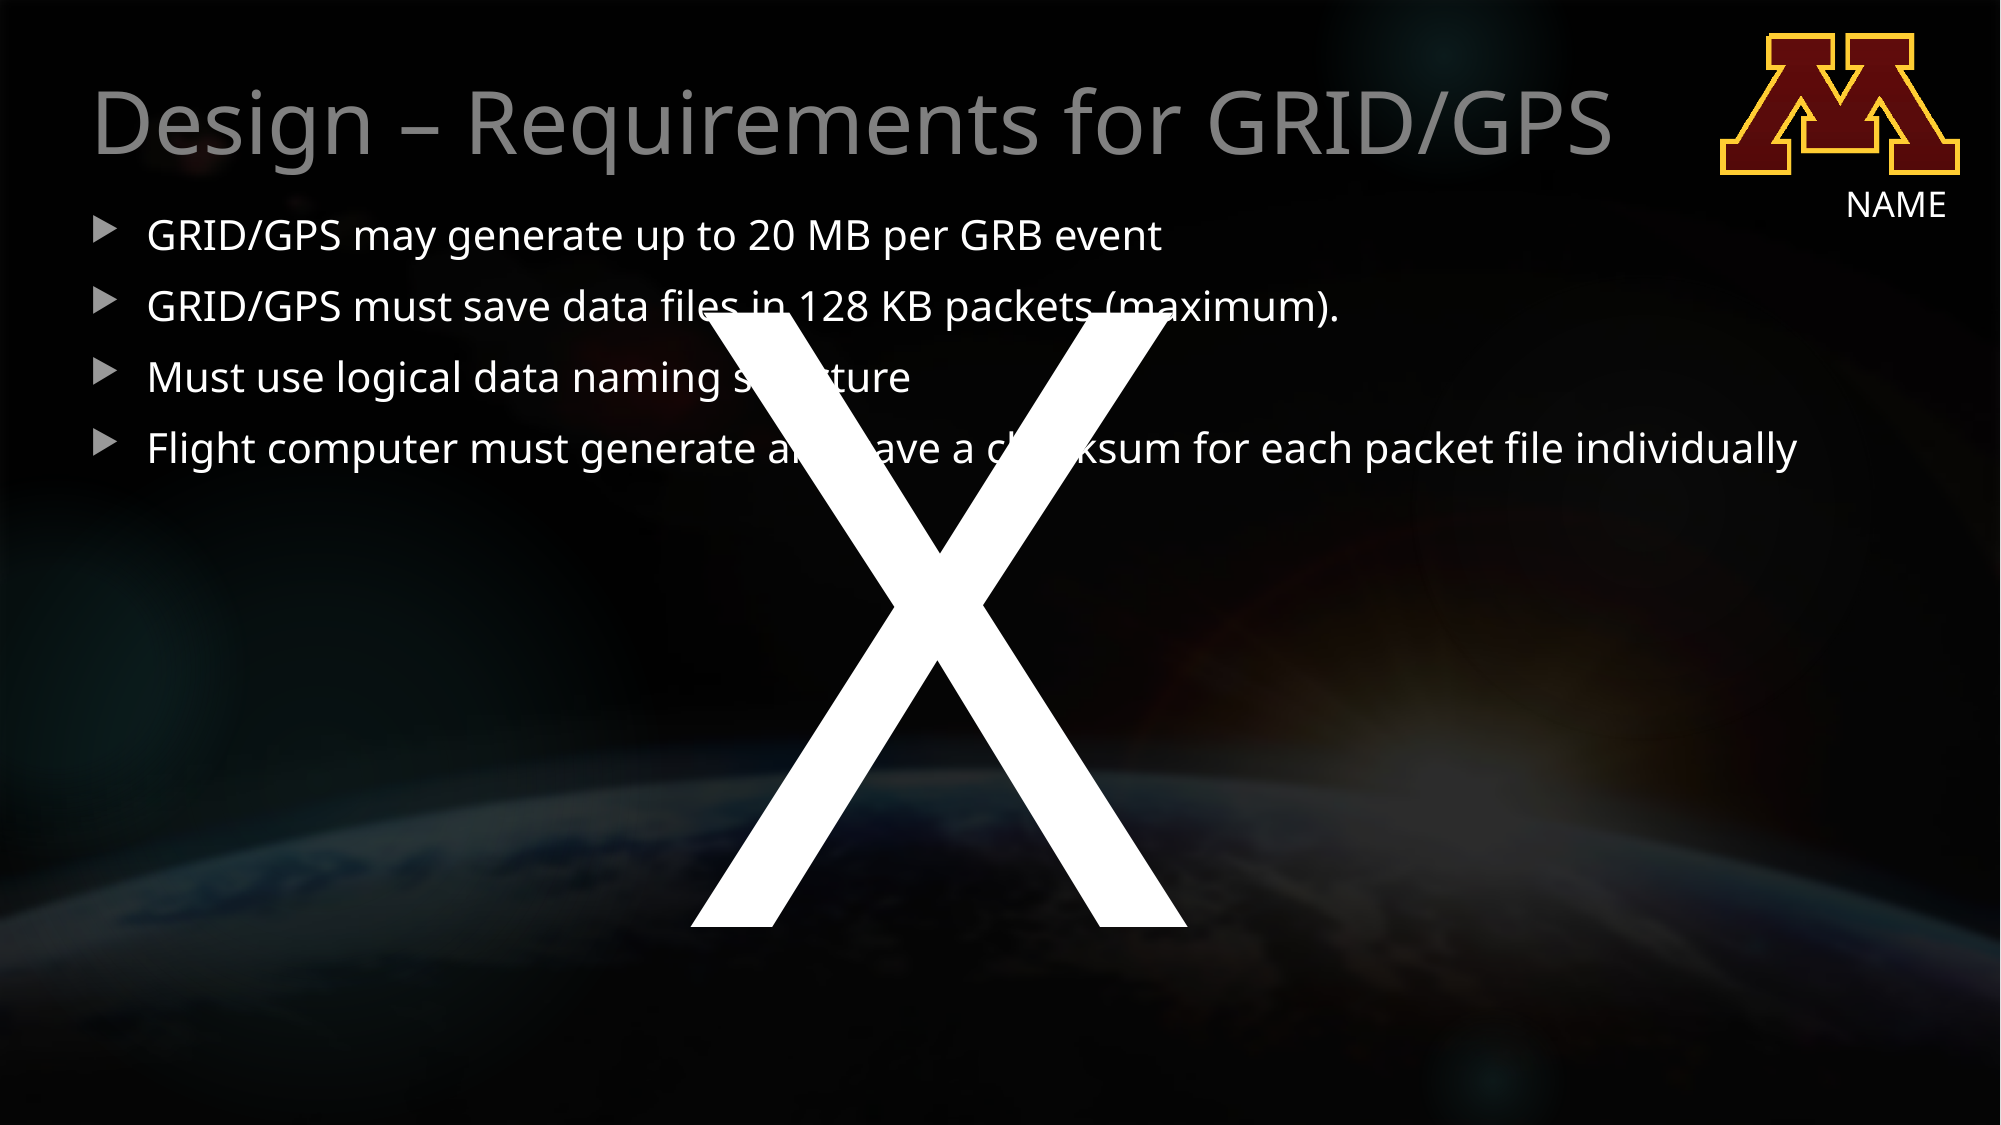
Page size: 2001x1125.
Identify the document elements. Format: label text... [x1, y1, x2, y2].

list NAME [1713, 174, 1963, 233]
list GRID/GPS may generate up to 20 MB per GRB event GRID/GPS must save data files in 128 KB packets (maximum). Must use logical data naming structure Flight computer must generate and save a checksum for each packet file individually [1437, 201, 1833, 1048]
picture [0, 0, 2001, 1125]
title Design – Requirements for GRID/GPS [75, 59, 672, 175]
text_box X [672, 59, 1437, 1107]
title Design – Requirements for GRID/GPS [1437, 59, 1699, 175]
list GRID/GPS may generate up to 20 MB per GRB event GRID/GPS must save data files in 128 KB packets (maximum). Must use logical data naming structure Flight computer must generate and save a checksum for each packet file individually [75, 201, 672, 1048]
